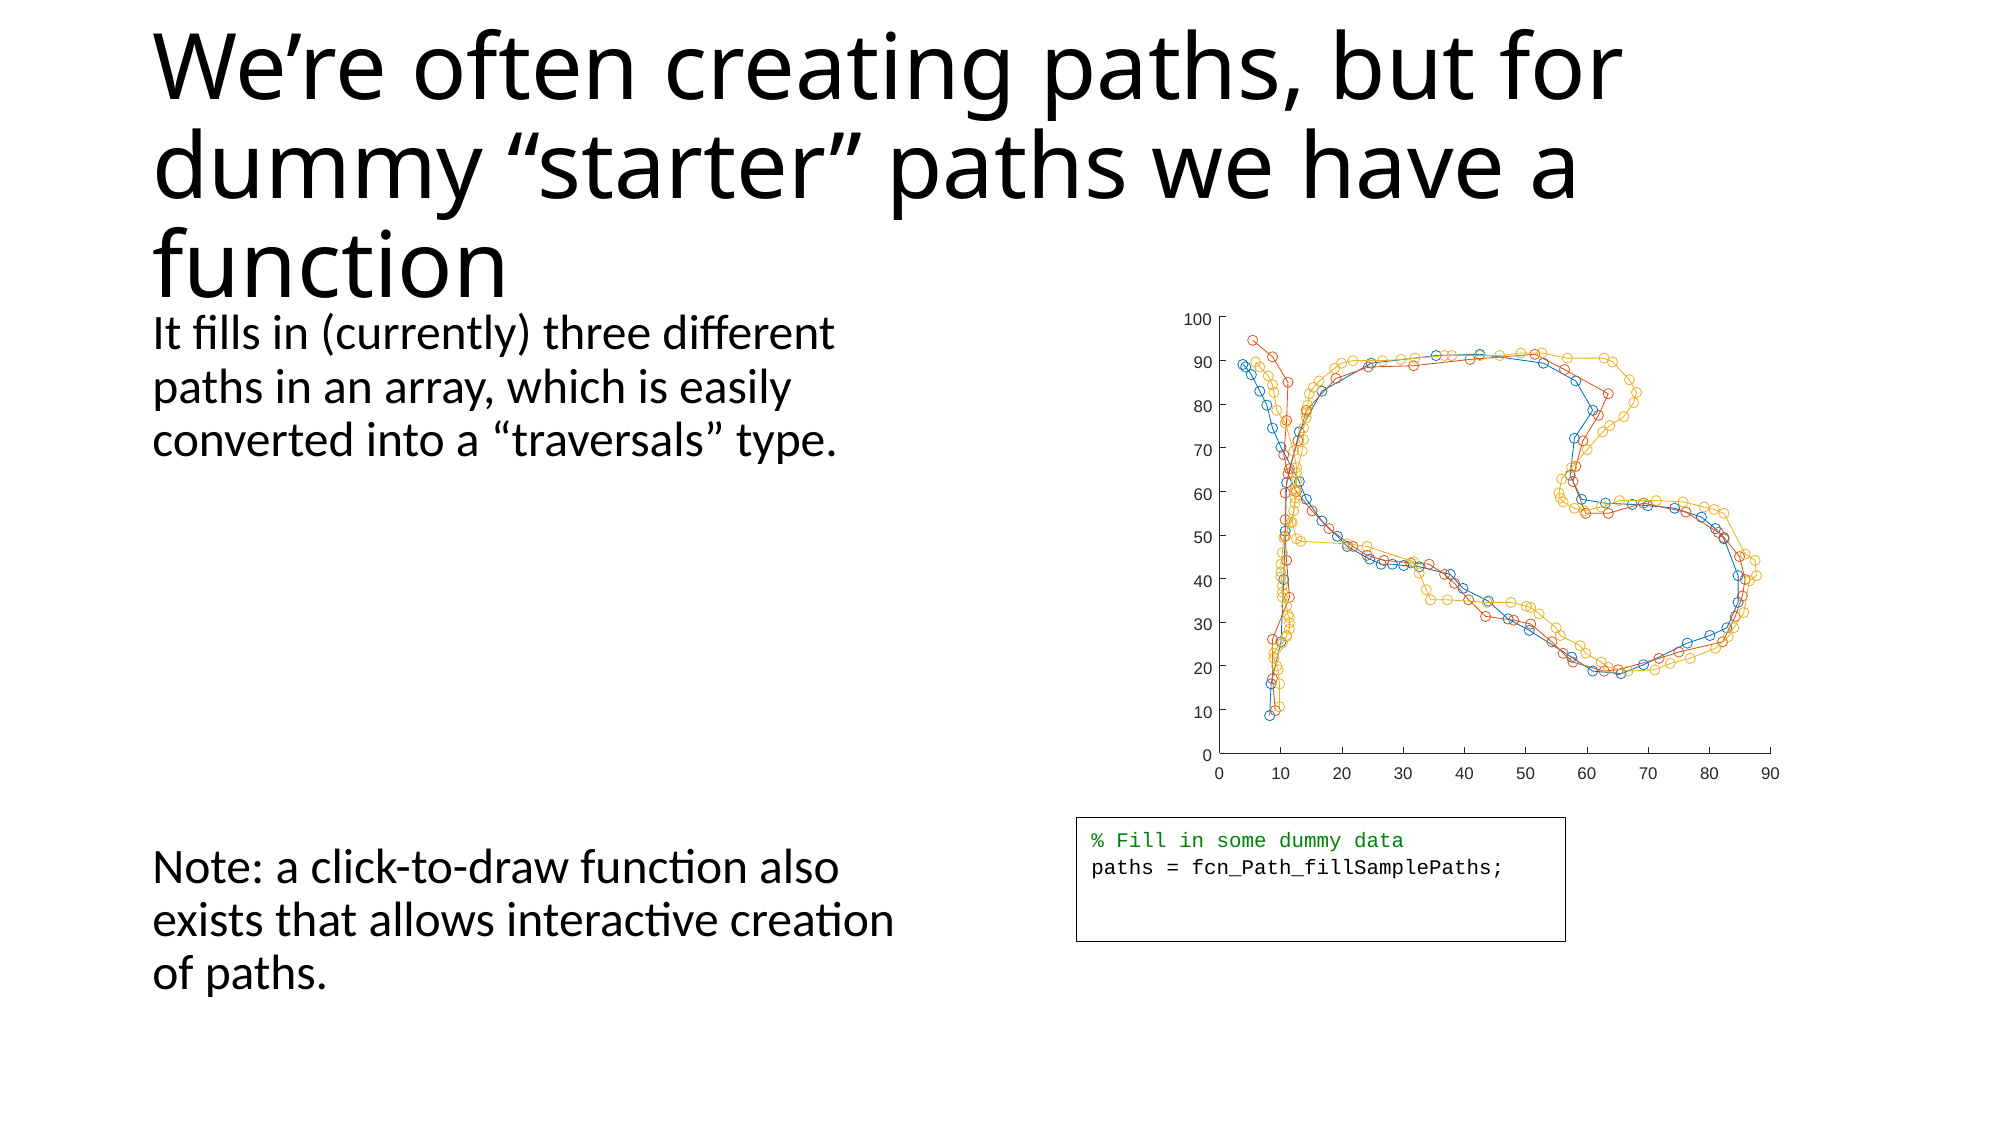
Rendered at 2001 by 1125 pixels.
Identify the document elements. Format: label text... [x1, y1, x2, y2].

title We’re often creating paths, but for dummy “starter” paths we have a function [137, 59, 1863, 278]
picture [1126, 277, 1837, 811]
list It fills in (currently) three different paths in an array, which is easily converted into a “traversals” type. Note: a click-to-draw function also exists that allows interactive creation of paths. [137, 299, 957, 1014]
text_box % Fill in some dummy data paths = fcn_Path_fillSamplePaths; [1076, 817, 1566, 942]
